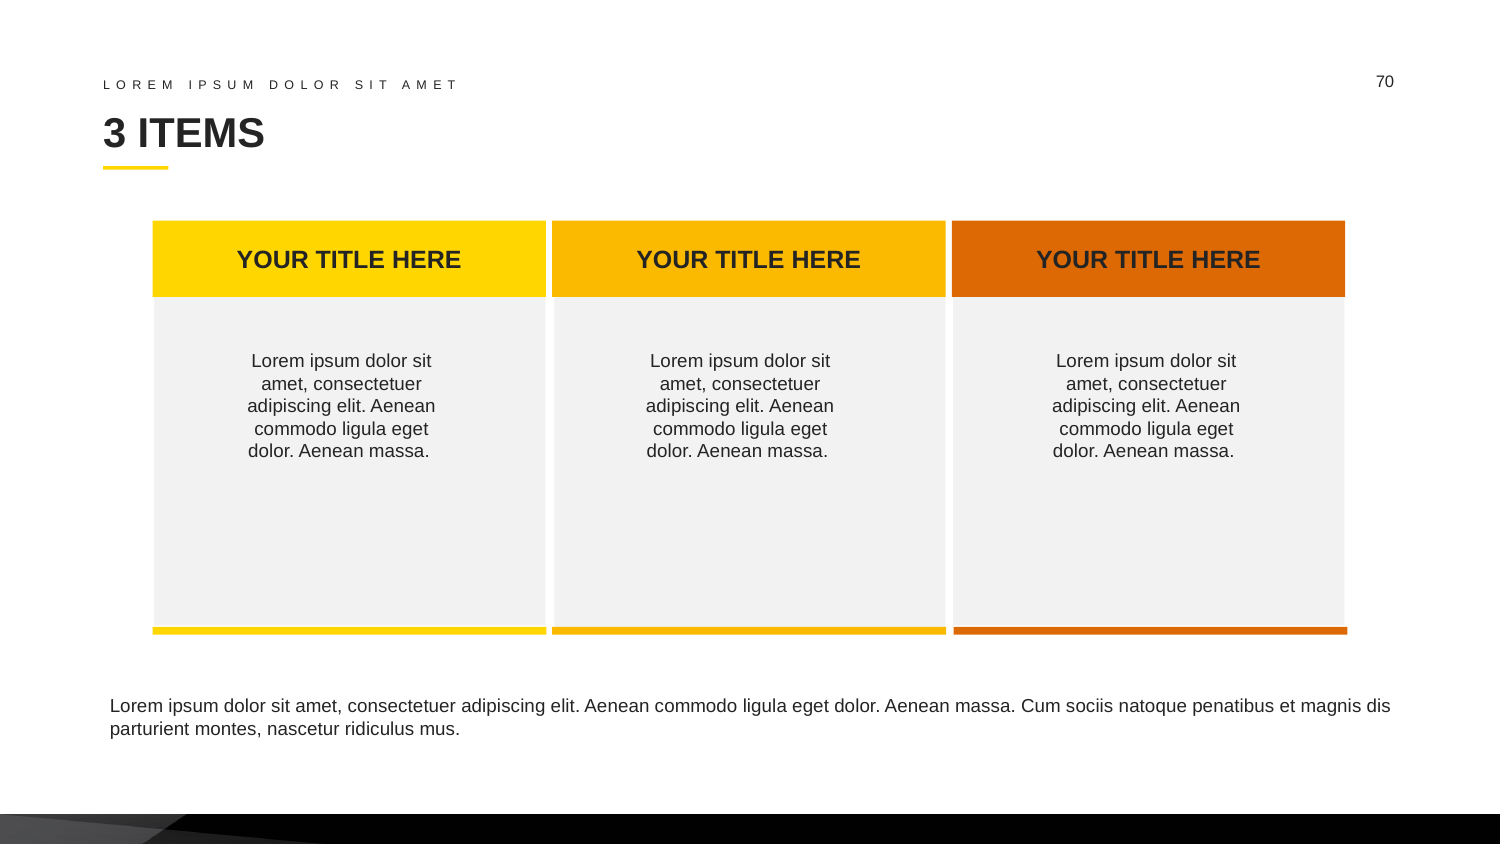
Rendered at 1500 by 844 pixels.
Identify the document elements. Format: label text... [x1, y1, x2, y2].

text_box Lorem ipsum dolor sit amet, consectetuer adipiscing elit. Aenean commodo ligula eget dolor. Aenean massa. [1035, 341, 1257, 469]
text_box [152, 626, 547, 635]
text_box [554, 297, 946, 626]
text_box [552, 626, 947, 635]
text_box YOUR TITLE HERE [552, 220, 946, 297]
slide_number 70 [1375, 70, 1440, 96]
text_box [154, 297, 546, 626]
text_box Lorem ipsum dolor sit amet, consectetuer adipiscing elit. Aenean commodo ligula eget dolor. Aenean massa. Cum sociis natoque penatibus et magnis dis parturient montes, nascetur ridiculus mus. [95, 686, 1406, 747]
text_box [953, 626, 1348, 635]
text_box YOUR TITLE HERE [951, 220, 1346, 297]
text_box [953, 297, 1345, 626]
text_box YOUR TITLE HERE [152, 220, 546, 297]
picture [0, 814, 1500, 844]
text_box Lorem ipsum dolor sit amet, consectetuer adipiscing elit. Aenean commodo ligula eget dolor. Aenean massa. [227, 341, 456, 469]
text_box LOREM IPSUM DOLOR SIT AMET [103, 77, 1179, 93]
text_box Lorem ipsum dolor sit amet, consectetuer adipiscing elit. Aenean commodo ligula eget dolor. Aenean massa. [625, 341, 855, 469]
title 3 ITEMS [103, 103, 1397, 158]
